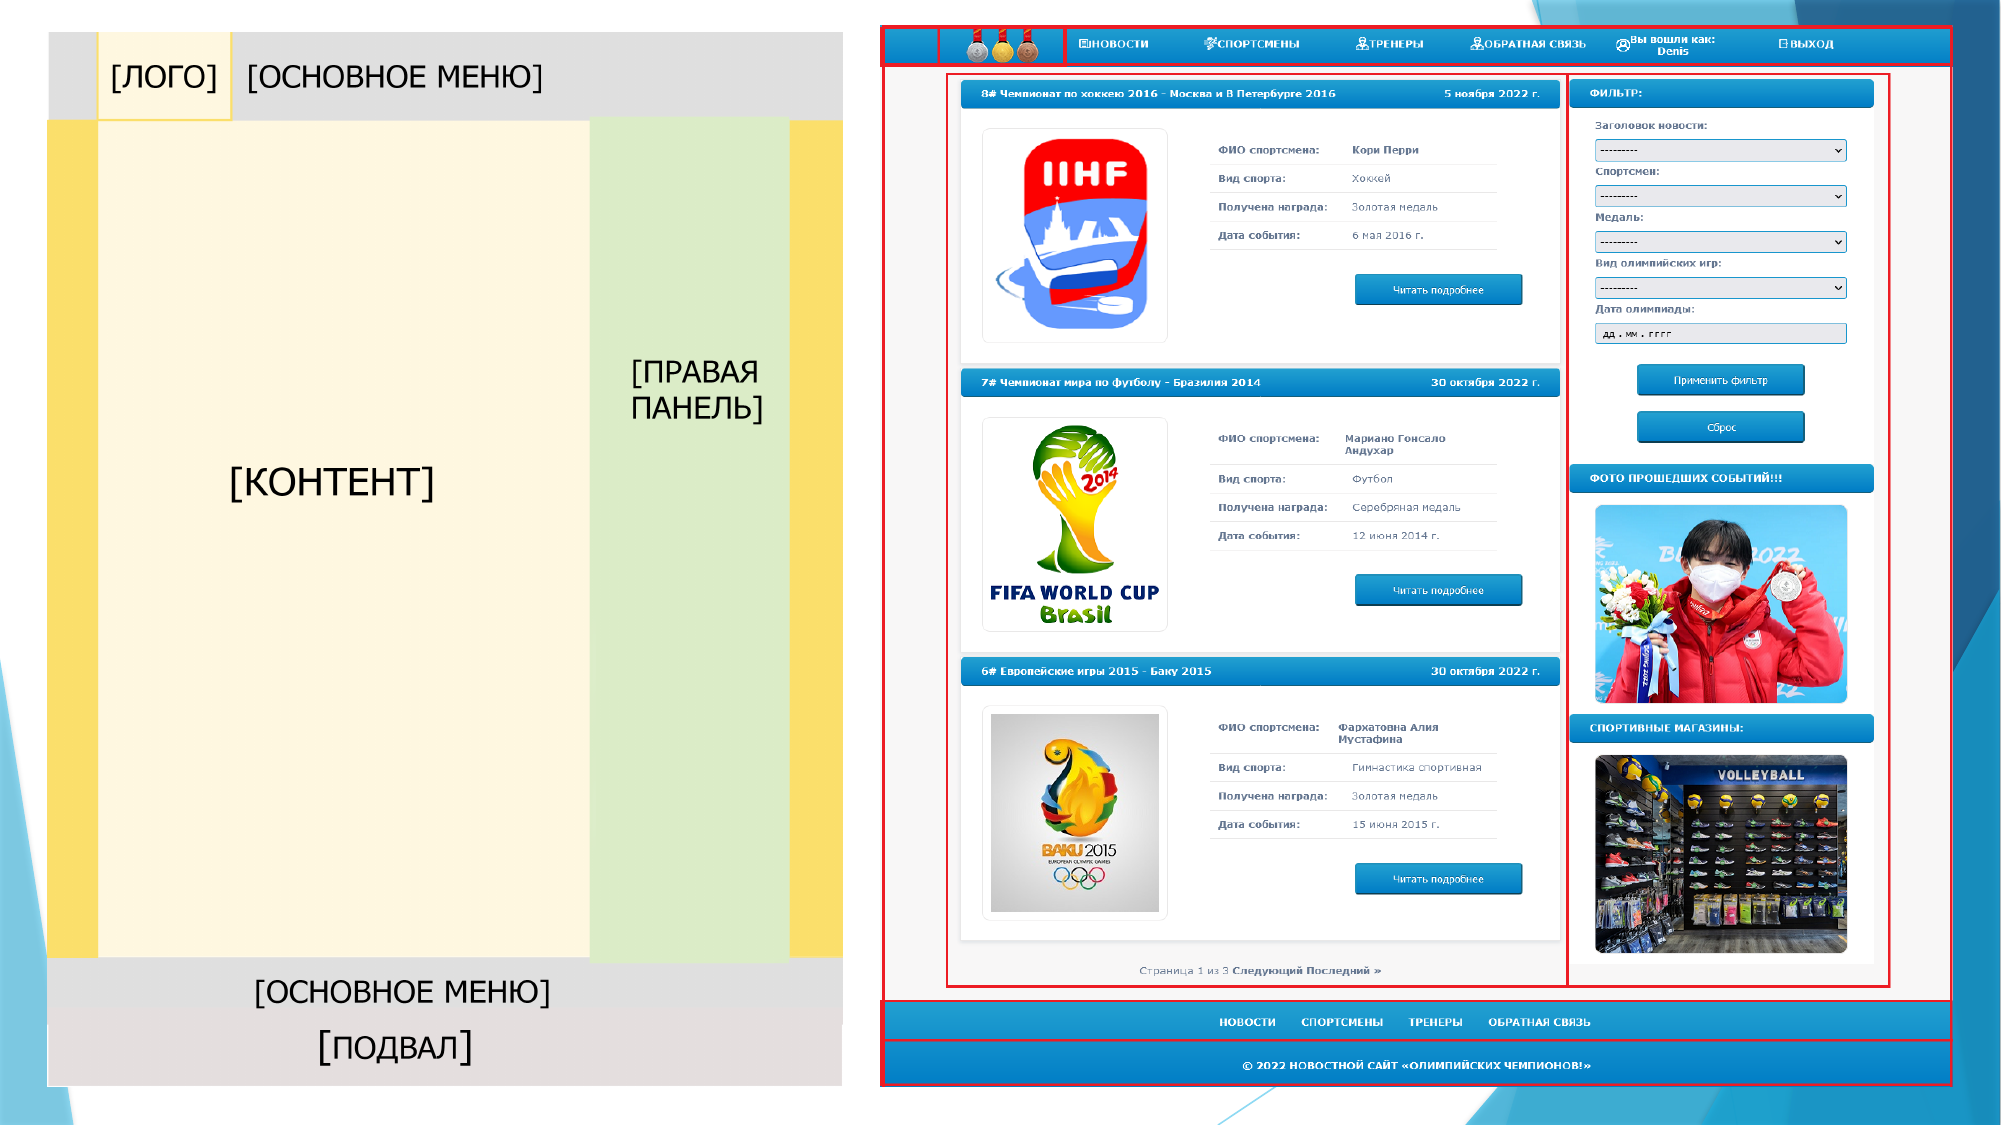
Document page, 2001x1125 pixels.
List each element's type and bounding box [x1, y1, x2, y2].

list [46, 32, 844, 1087]
picture [879, 25, 1954, 1087]
